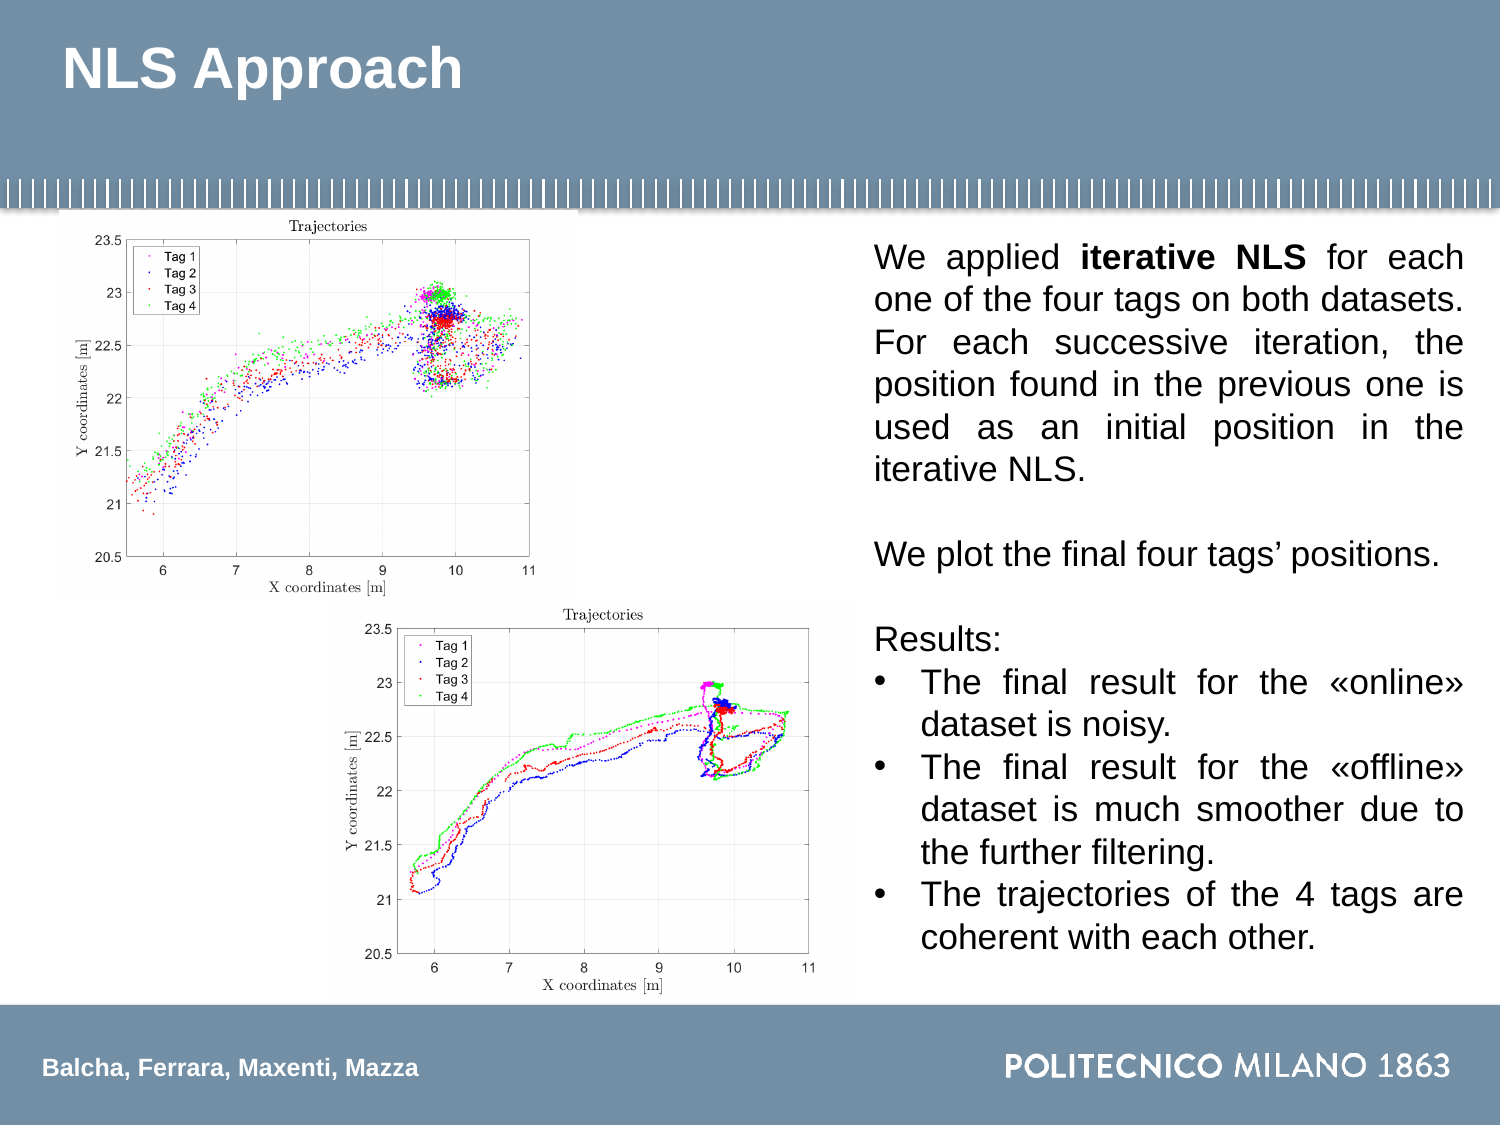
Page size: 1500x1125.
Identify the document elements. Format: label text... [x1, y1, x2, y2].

picture [59, 209, 860, 997]
title NLS Approach [47, 22, 1455, 161]
picture [999, 1041, 1456, 1089]
text_box We applied iterative NLS for each one of the four tags on both datasets. For each successive iteration, the position found in the previous one is used as an initial position in the iterative NLS. We plot the final four tags’ positions. Results: The final result for the «online» dataset is noisy. The final result for the «offline» dataset is much smoother due to the further filtering. The trajectories of the 4 tags are coherent with each other. [858, 226, 1480, 964]
